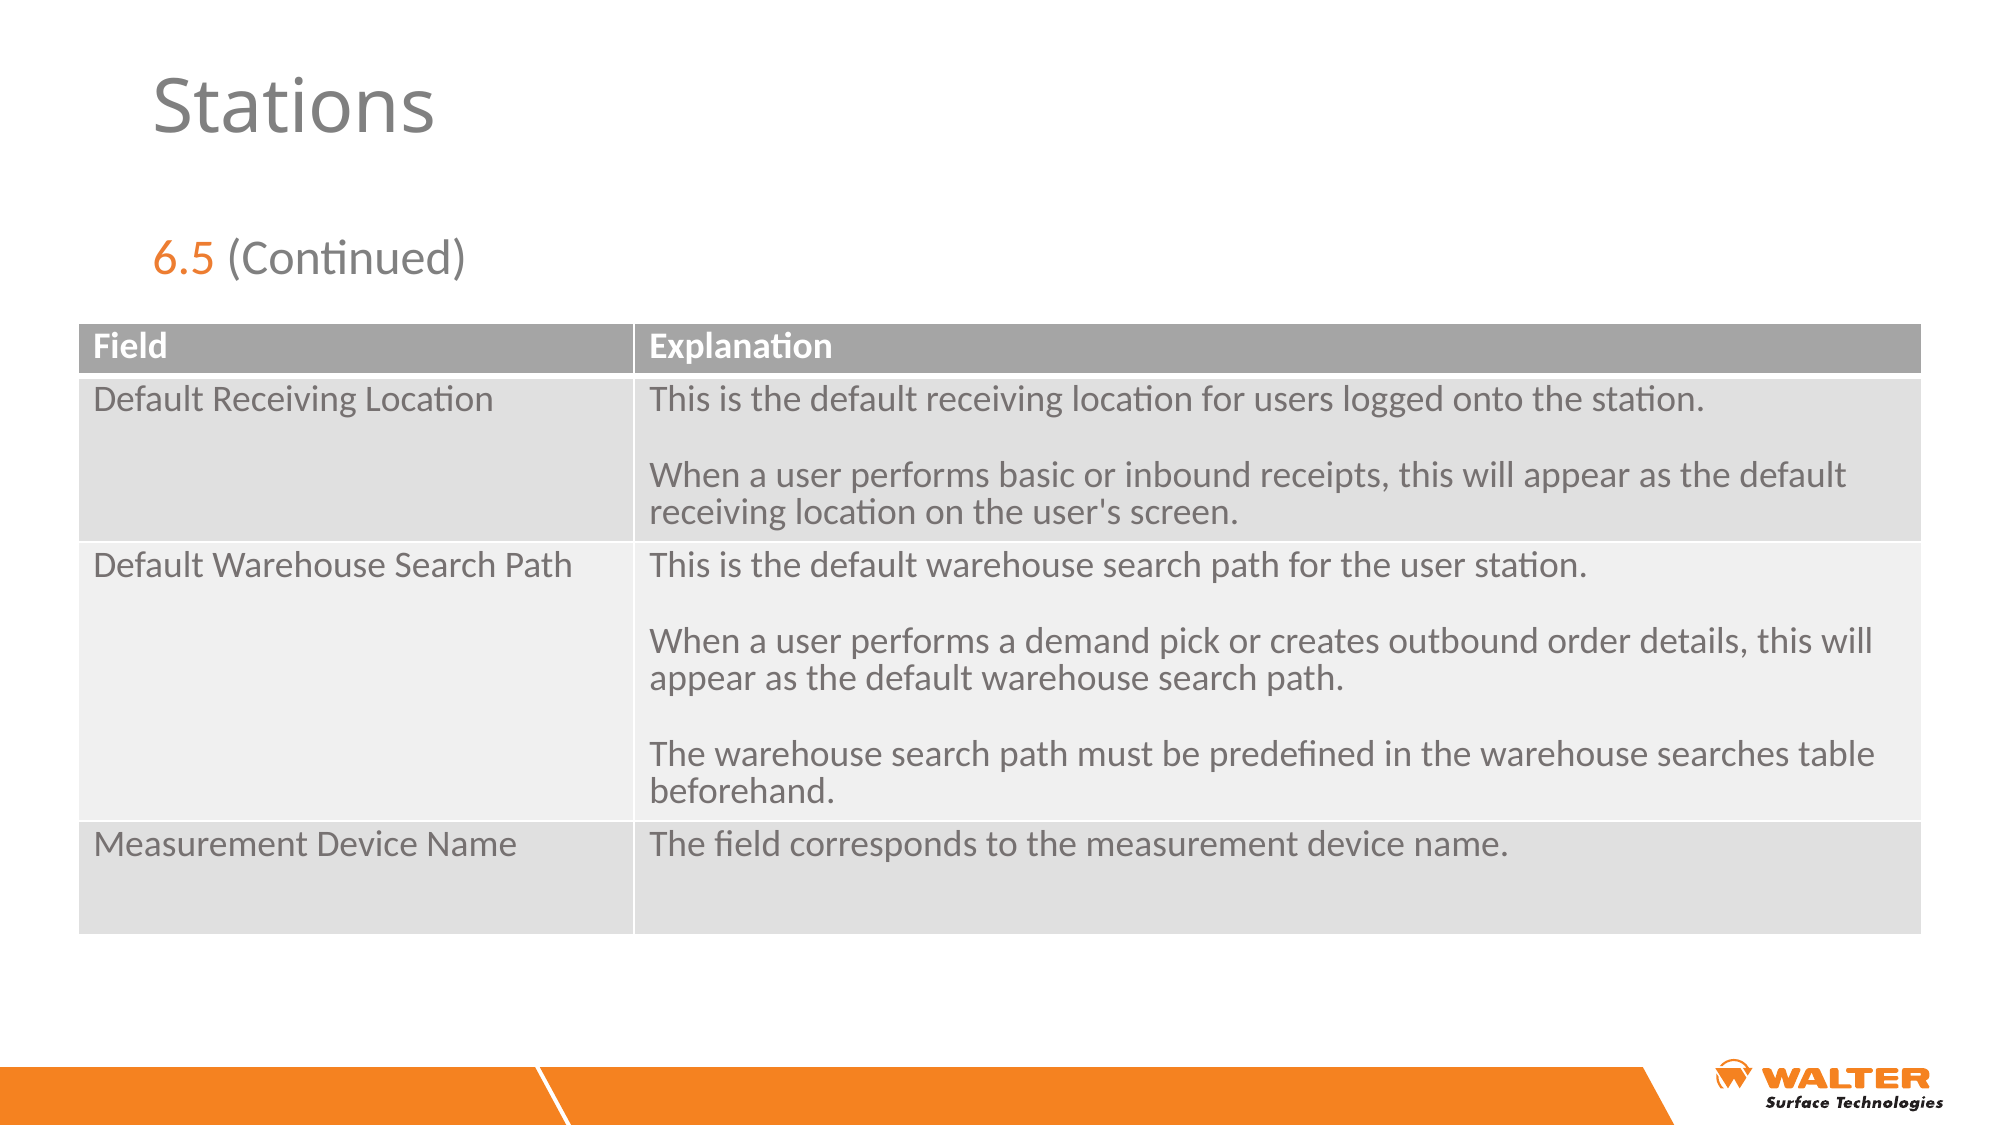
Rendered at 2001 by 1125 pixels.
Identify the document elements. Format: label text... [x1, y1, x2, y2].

table_header Field [79, 324, 137, 373]
table_cell Default Warehouse Search Path [79, 543, 137, 820]
text_box 6.5 (Continued) [137, 186, 1922, 1003]
table_cell Default Receiving Location [79, 379, 137, 541]
table_cell Measurement Device Name [79, 822, 137, 934]
title Stations [137, 59, 1863, 186]
